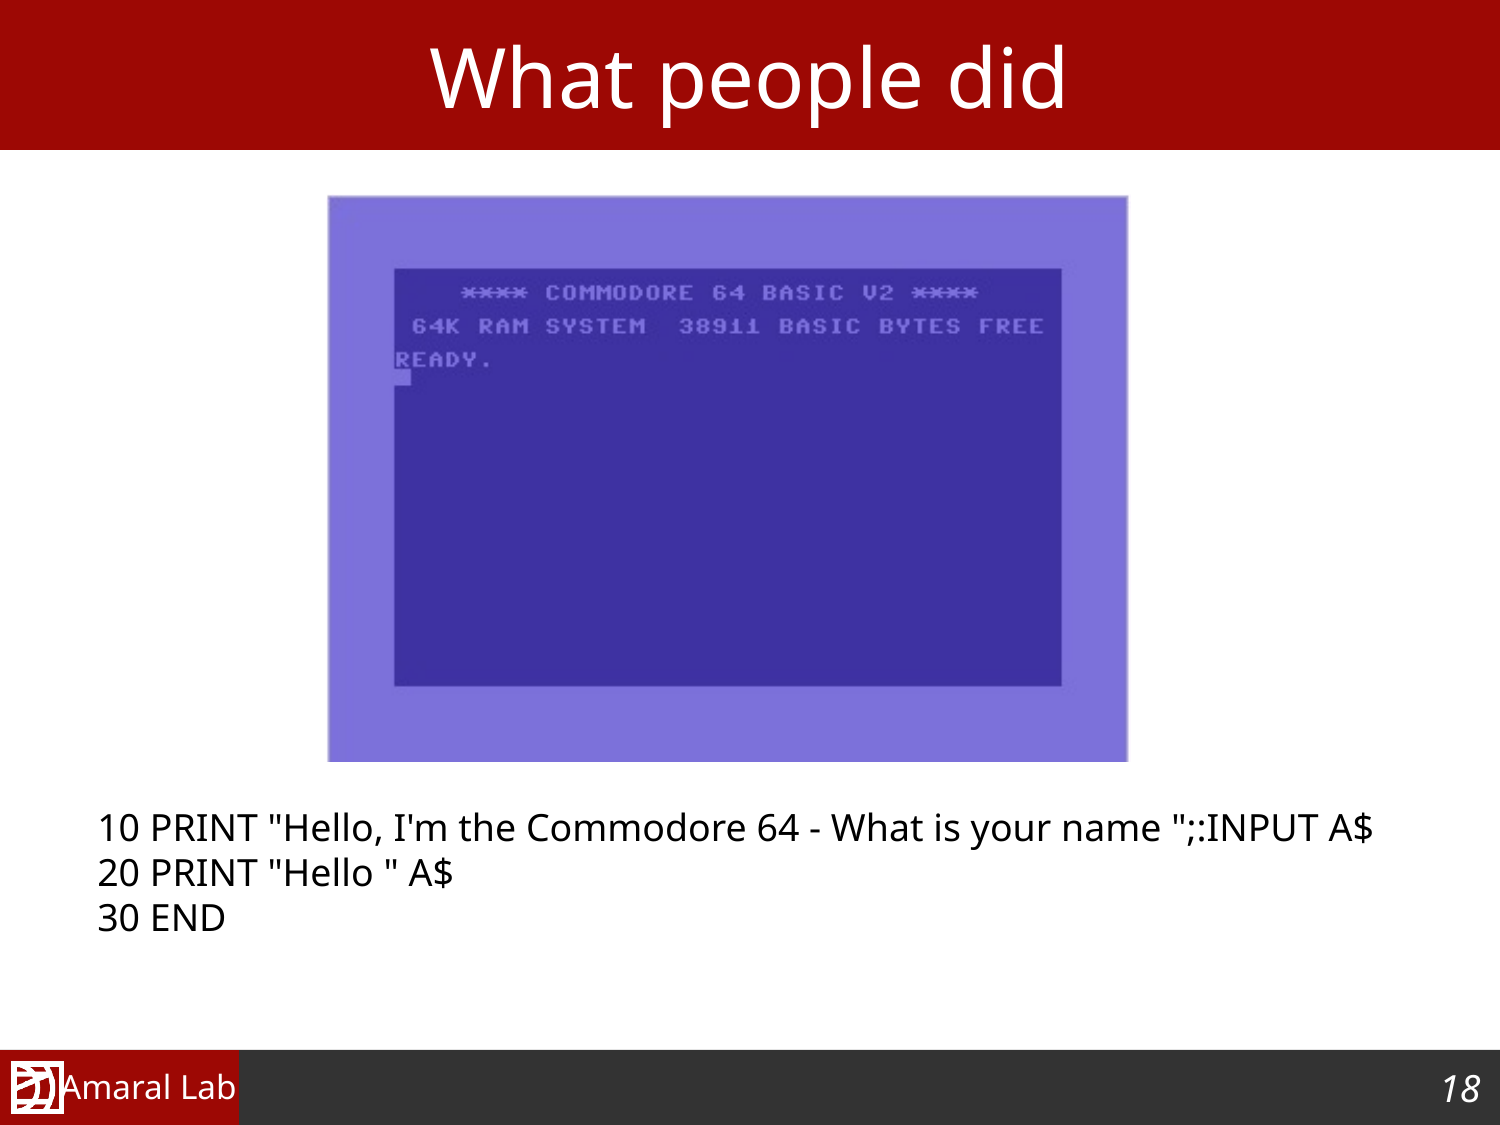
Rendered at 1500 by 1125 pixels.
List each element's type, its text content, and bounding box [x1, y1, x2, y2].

picture [326, 194, 1131, 762]
title What people did [0, 0, 1500, 151]
text_box 10 PRINT "Hello, I'm the Commodore 64 - What is your name ";:INPUT A$ 20 PRINT "Hello " A$ 30 END [82, 797, 1439, 947]
picture [11, 1061, 64, 1114]
